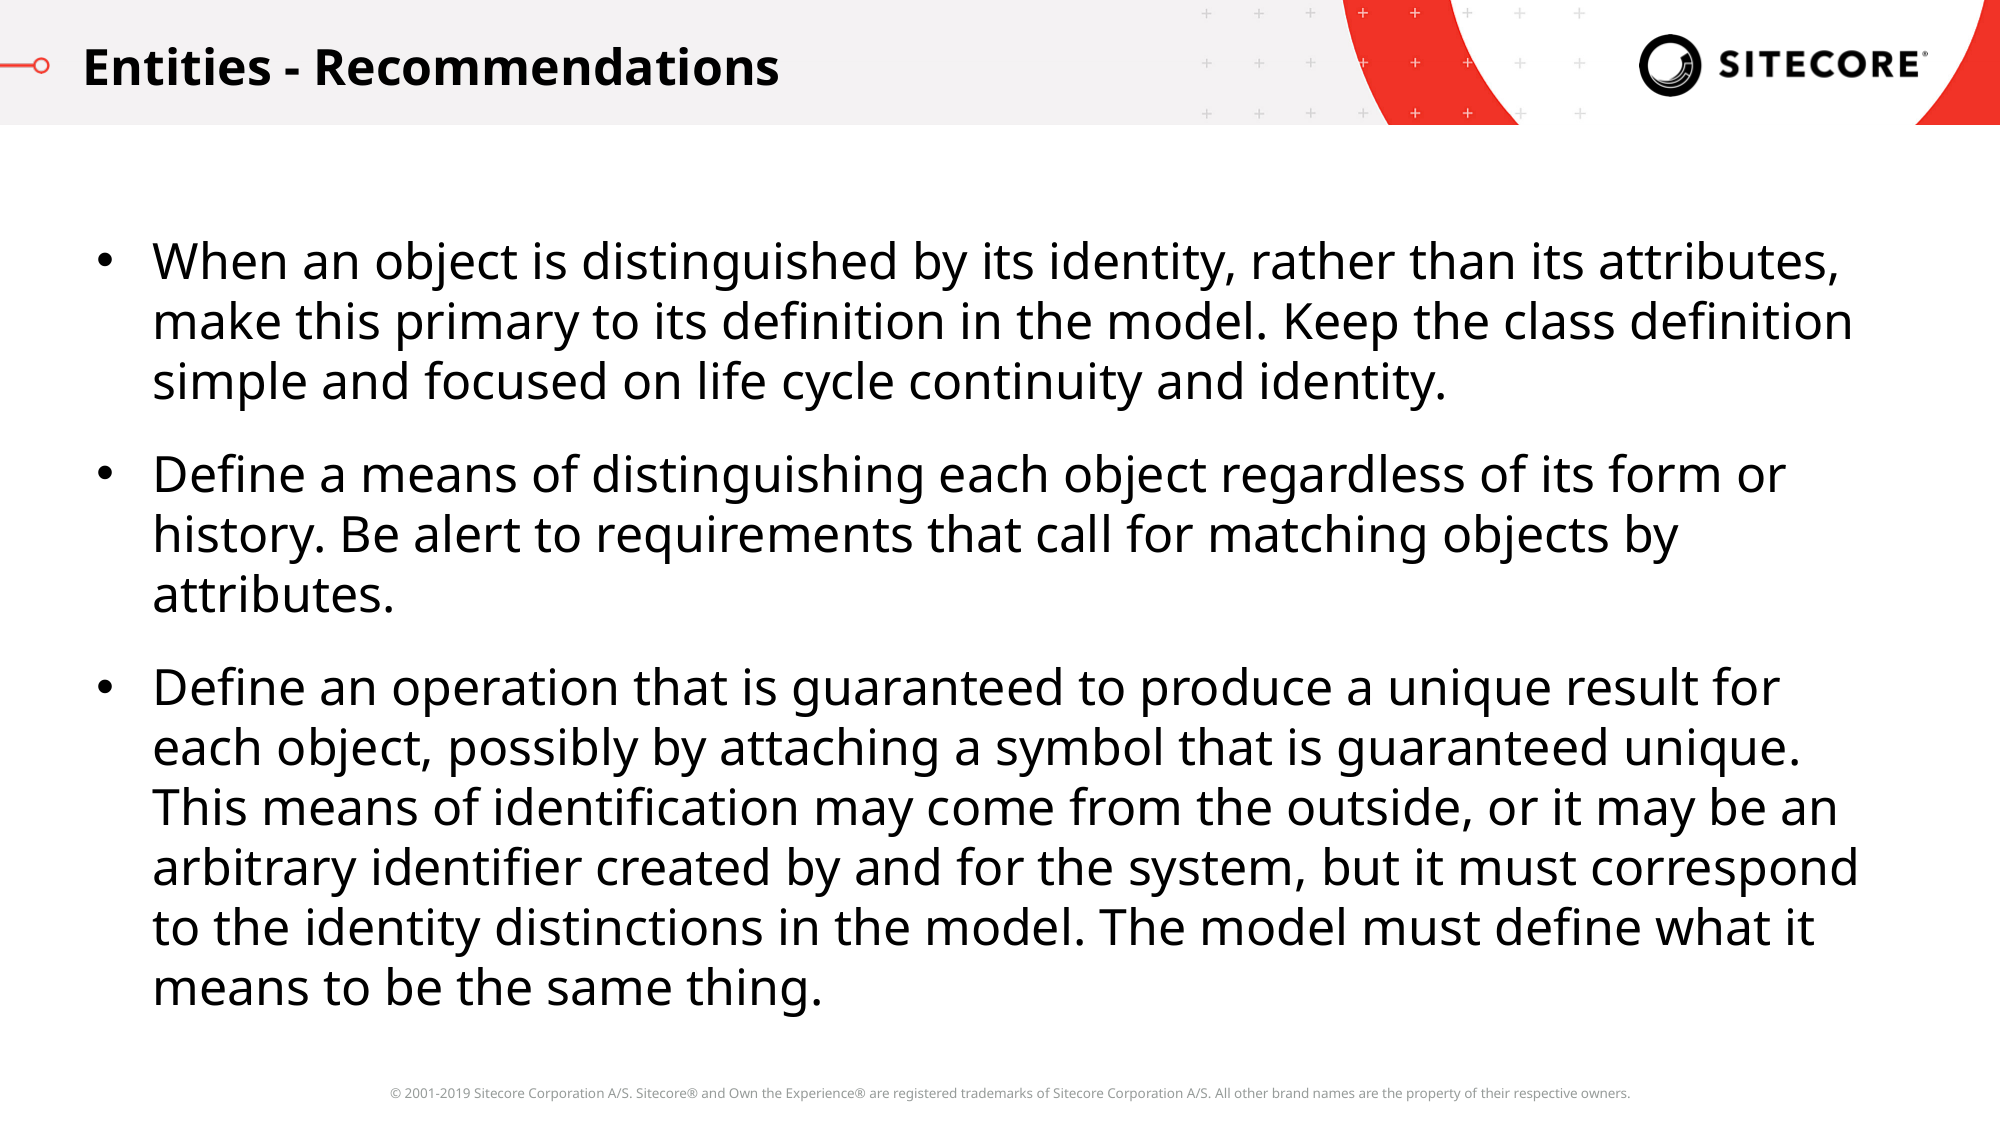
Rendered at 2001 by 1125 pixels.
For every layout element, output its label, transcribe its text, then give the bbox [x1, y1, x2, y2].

picture [0, 0, 2000, 125]
list When an object is distinguished by its identity, rather than its attributes, make this primary to its definition in the model. Keep the class definition simple and focused on life cycle continuity and identity. Define a means of distinguishing each object regardless of its form or history. Be alert to requirements that call for matching objects by attributes. Define an operation that is guaranteed to produce a unique result for each object, possibly by attaching a symbol that is guaranteed unique. This means of identification may come from the outside, or it may be an arbitrary identifier created by and for the system, but it must correspond to the identity distinctions in the model. The model must define what it means to be the same thing. [81, 221, 1914, 1004]
list Entities - Recommendations [68, 34, 1307, 101]
